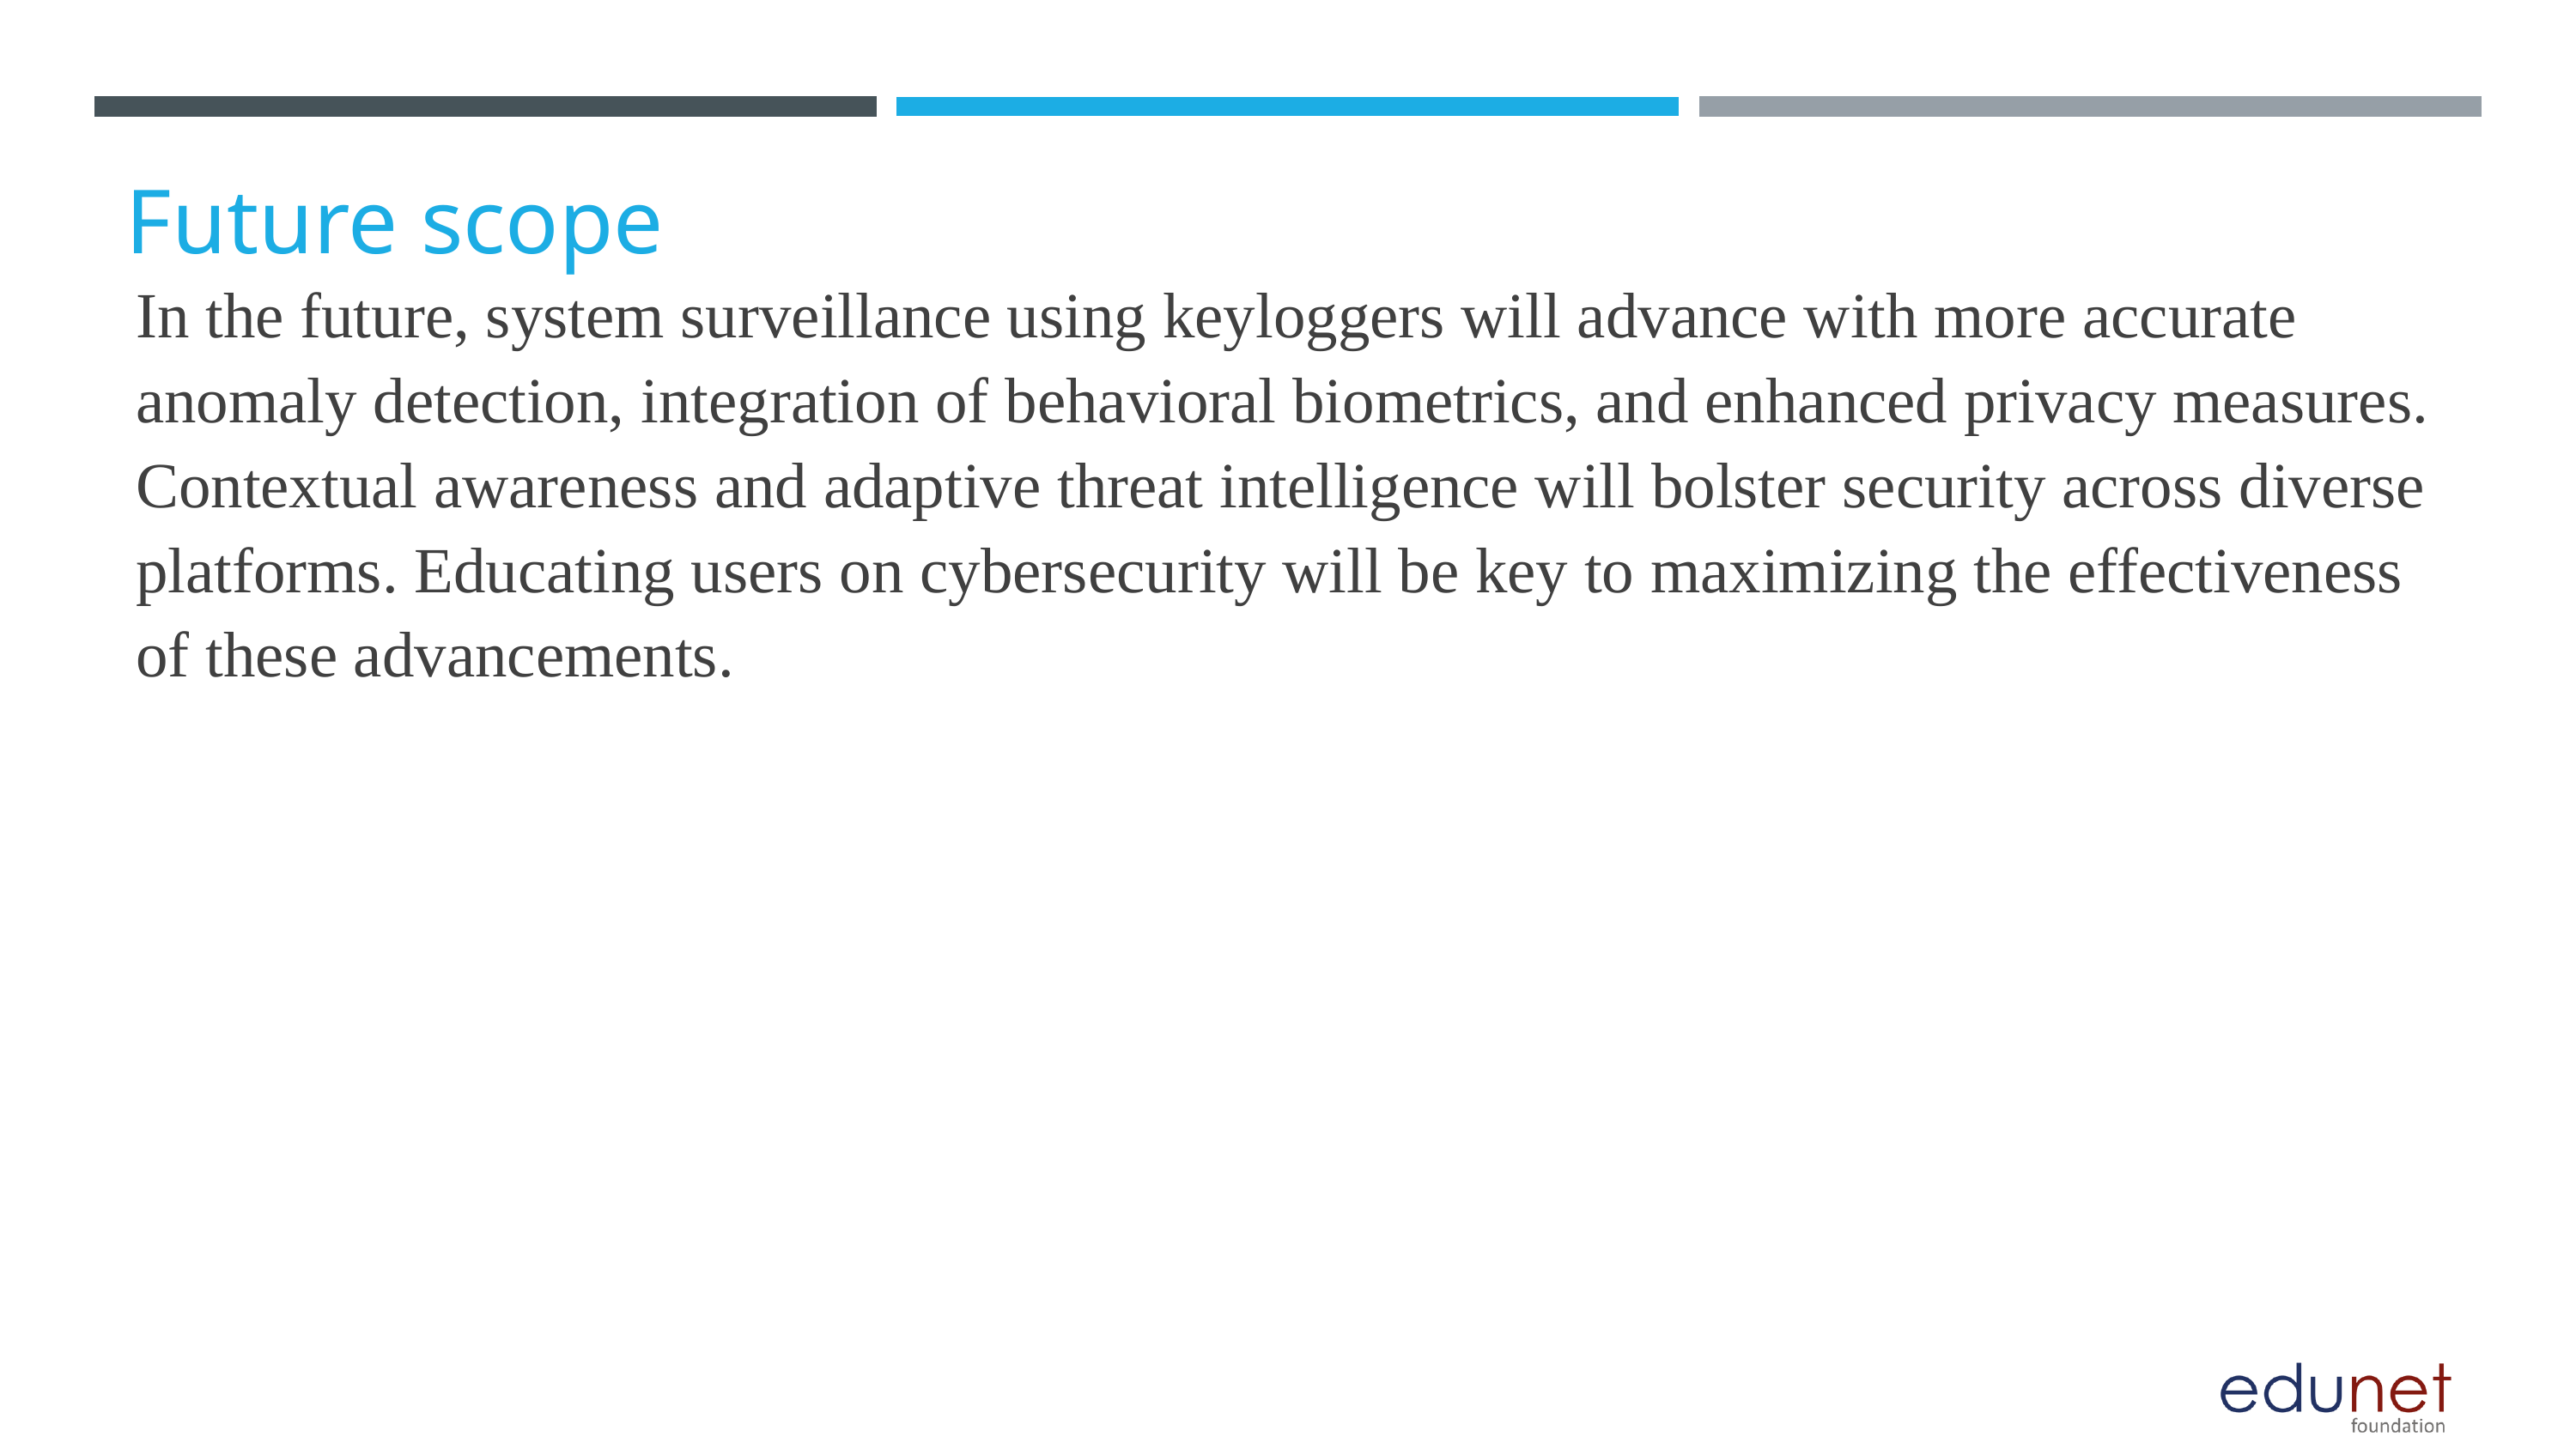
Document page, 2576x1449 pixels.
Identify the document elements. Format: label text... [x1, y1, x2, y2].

text_box Future scope [125, 185, 2431, 271]
text_box In the future, system surveillance using keyloggers will advance with more accurate anomaly detection, integration of behavioral biometrics, and enhanced privacy measures. Contextual awareness and adaptive threat intelligence will bolster security across diverse platforms. Educating users on cybersecurity will be key to maximizing the effectiveness of these advancements. [136, 265, 2440, 691]
text_box [2215, 1360, 2454, 1437]
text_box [94, 96, 878, 118]
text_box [1698, 95, 2482, 118]
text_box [896, 96, 1680, 117]
